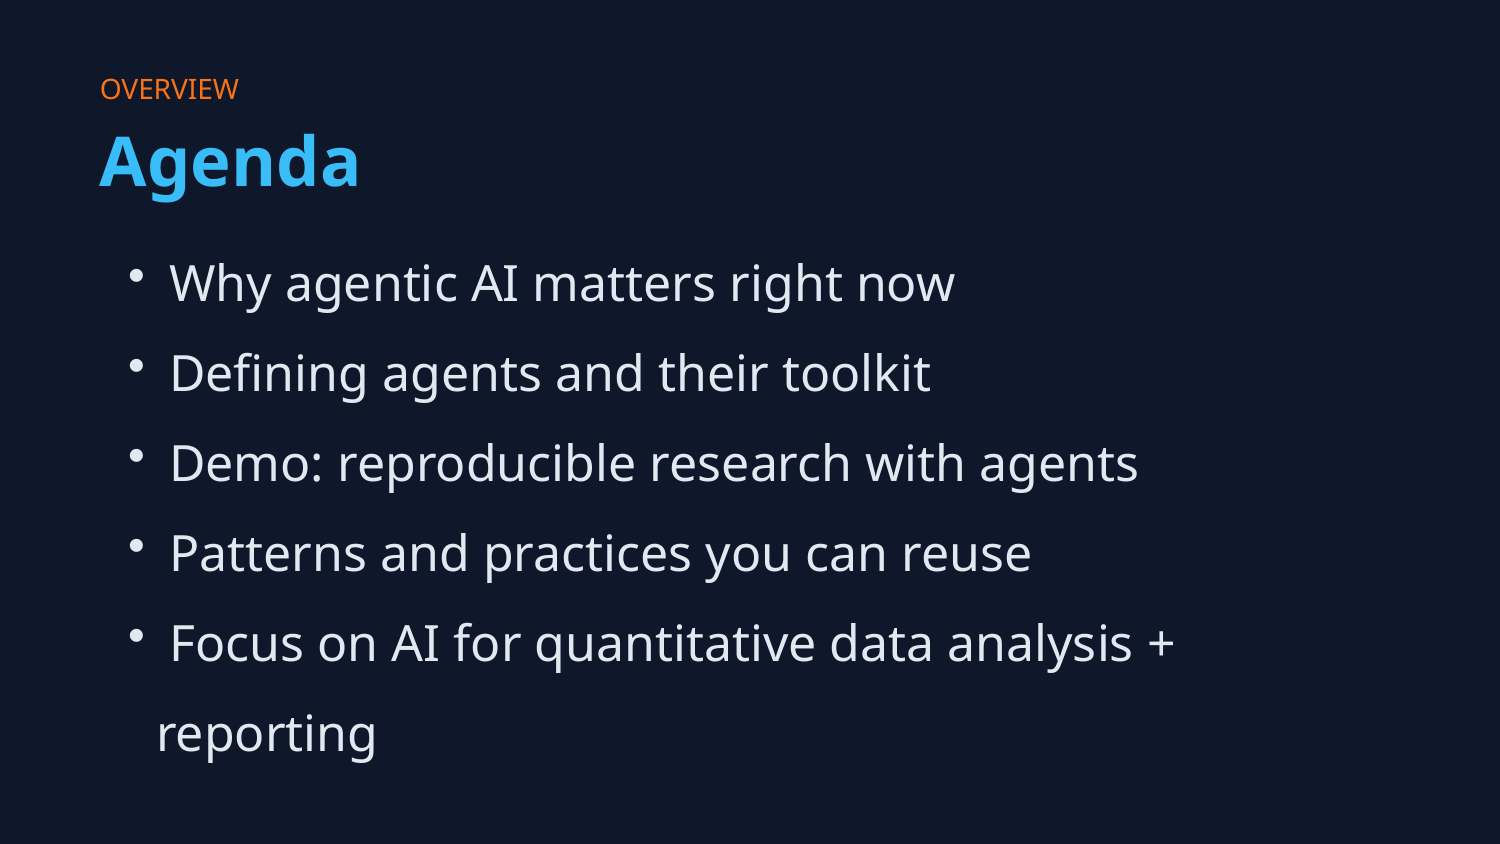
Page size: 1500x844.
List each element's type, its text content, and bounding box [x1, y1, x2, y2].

text_box Agenda [99, 118, 1426, 197]
text_box Why agentic AI matters right now Defining agents and their toolkit Demo: reproducible research with agents Patterns and practices you can reuse Focus on AI for quantitative data analysis + reporting [99, 221, 1400, 714]
text_box OVERVIEW [99, 65, 1426, 106]
